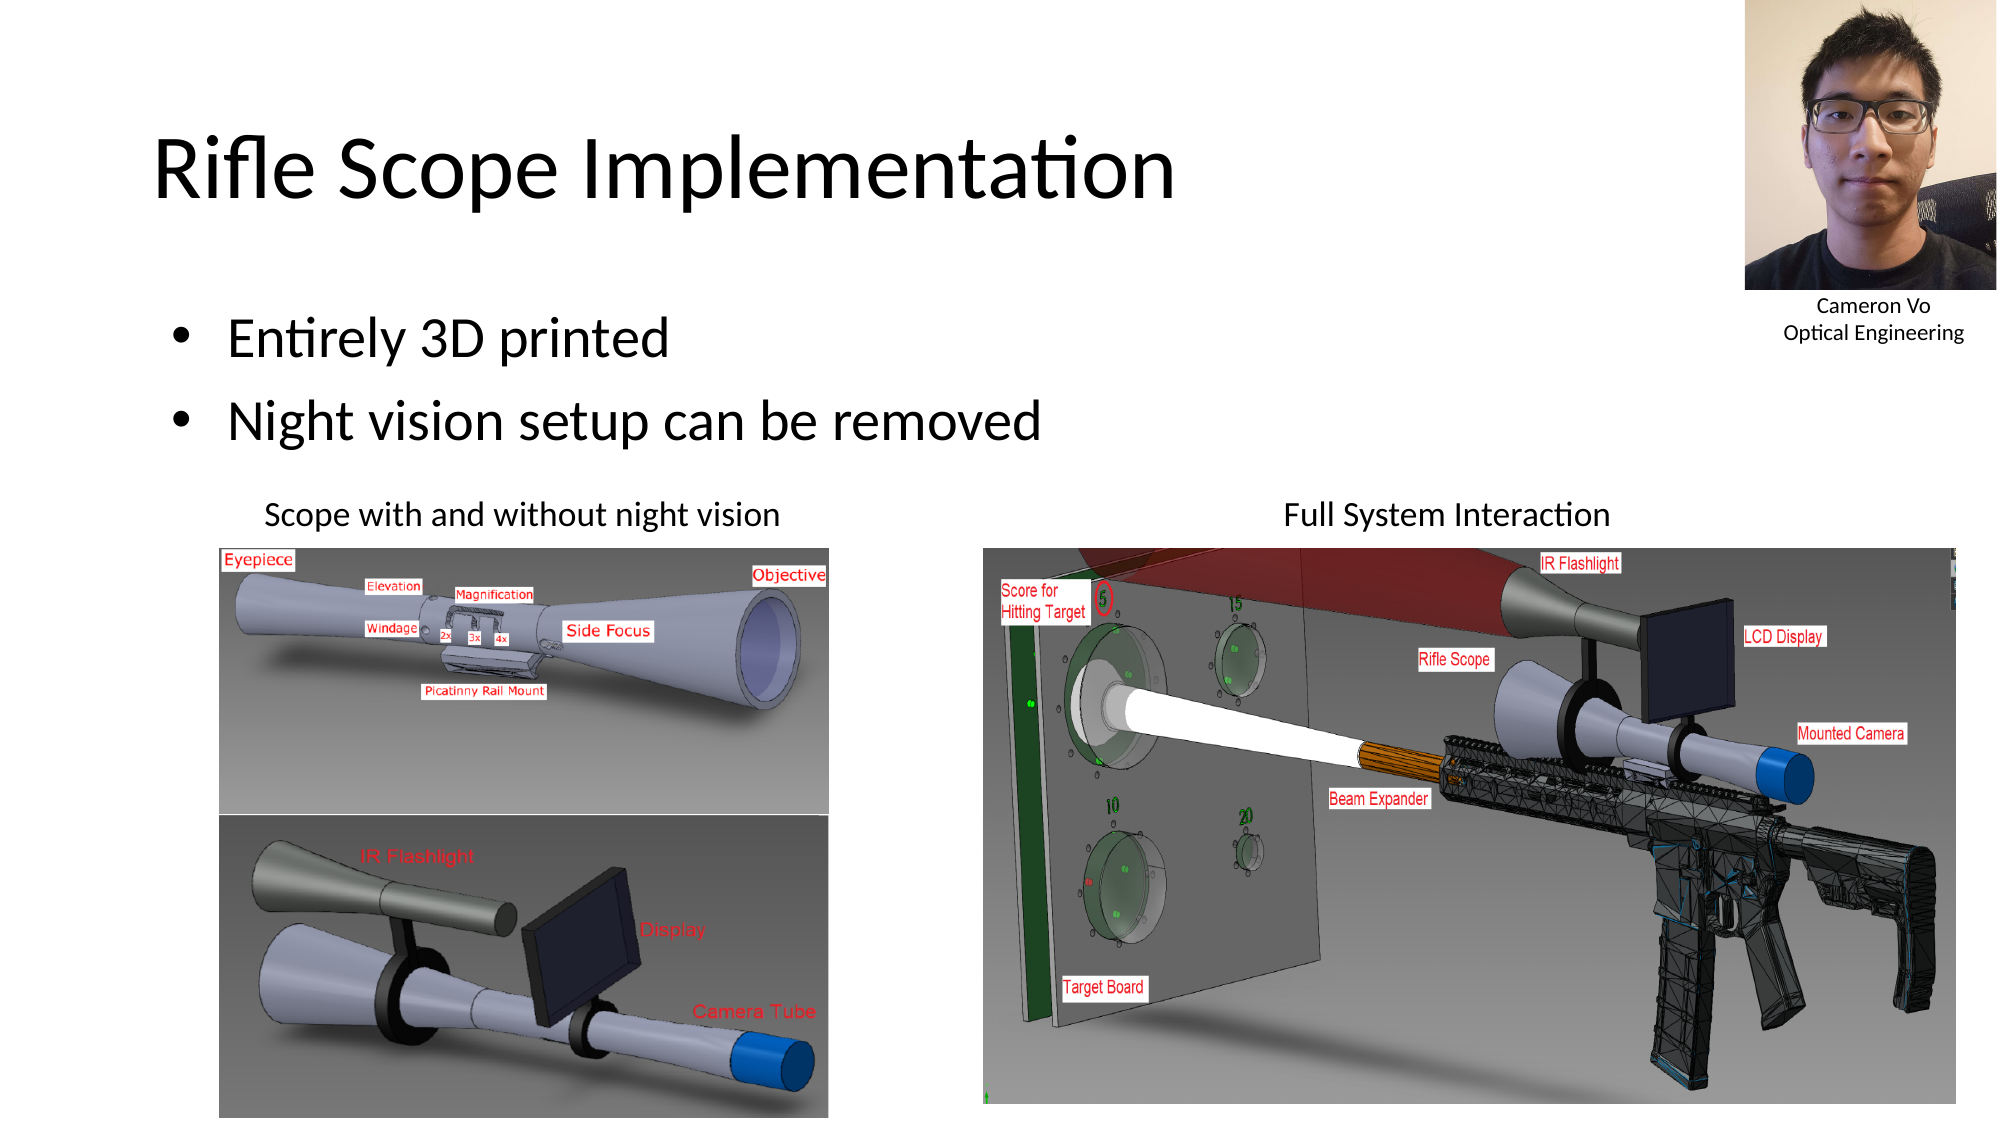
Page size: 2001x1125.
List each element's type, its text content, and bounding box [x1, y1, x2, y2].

picture [1744, 0, 1997, 291]
picture [219, 548, 829, 1118]
text_box Scope with and without night vision [249, 475, 875, 549]
list Entirely 3D printed Night vision setup can be removed [137, 299, 1863, 1014]
text_box Cameron Vo Optical Engineering [1748, 296, 2000, 361]
title Rifle Scope Implementation [137, 59, 1739, 278]
text_box Full System Interaction [1268, 475, 1706, 547]
picture [982, 548, 1957, 1105]
